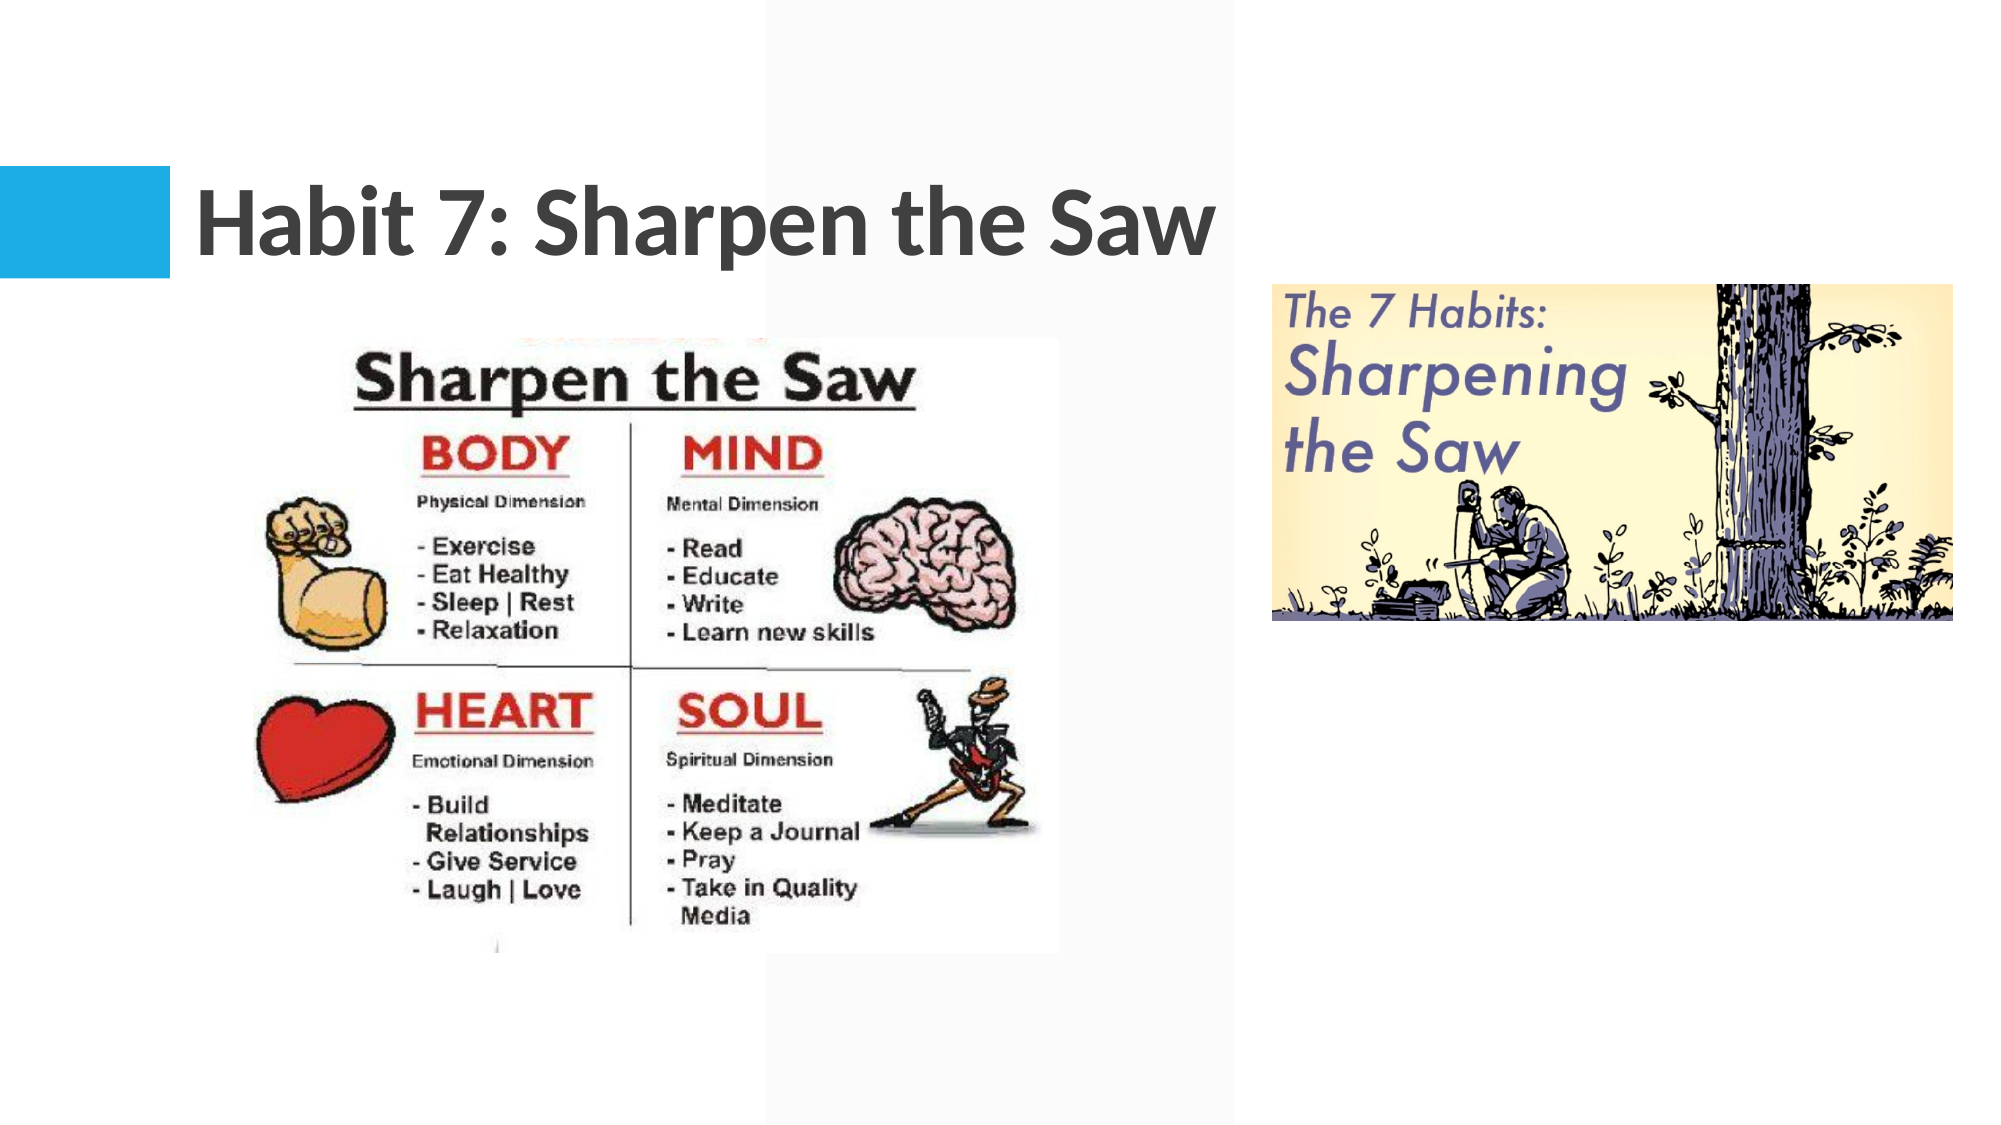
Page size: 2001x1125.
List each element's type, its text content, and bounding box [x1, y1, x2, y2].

picture [222, 338, 1060, 954]
title Habit 7: Sharpen the Saw [180, 47, 1830, 285]
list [1271, 284, 1954, 621]
